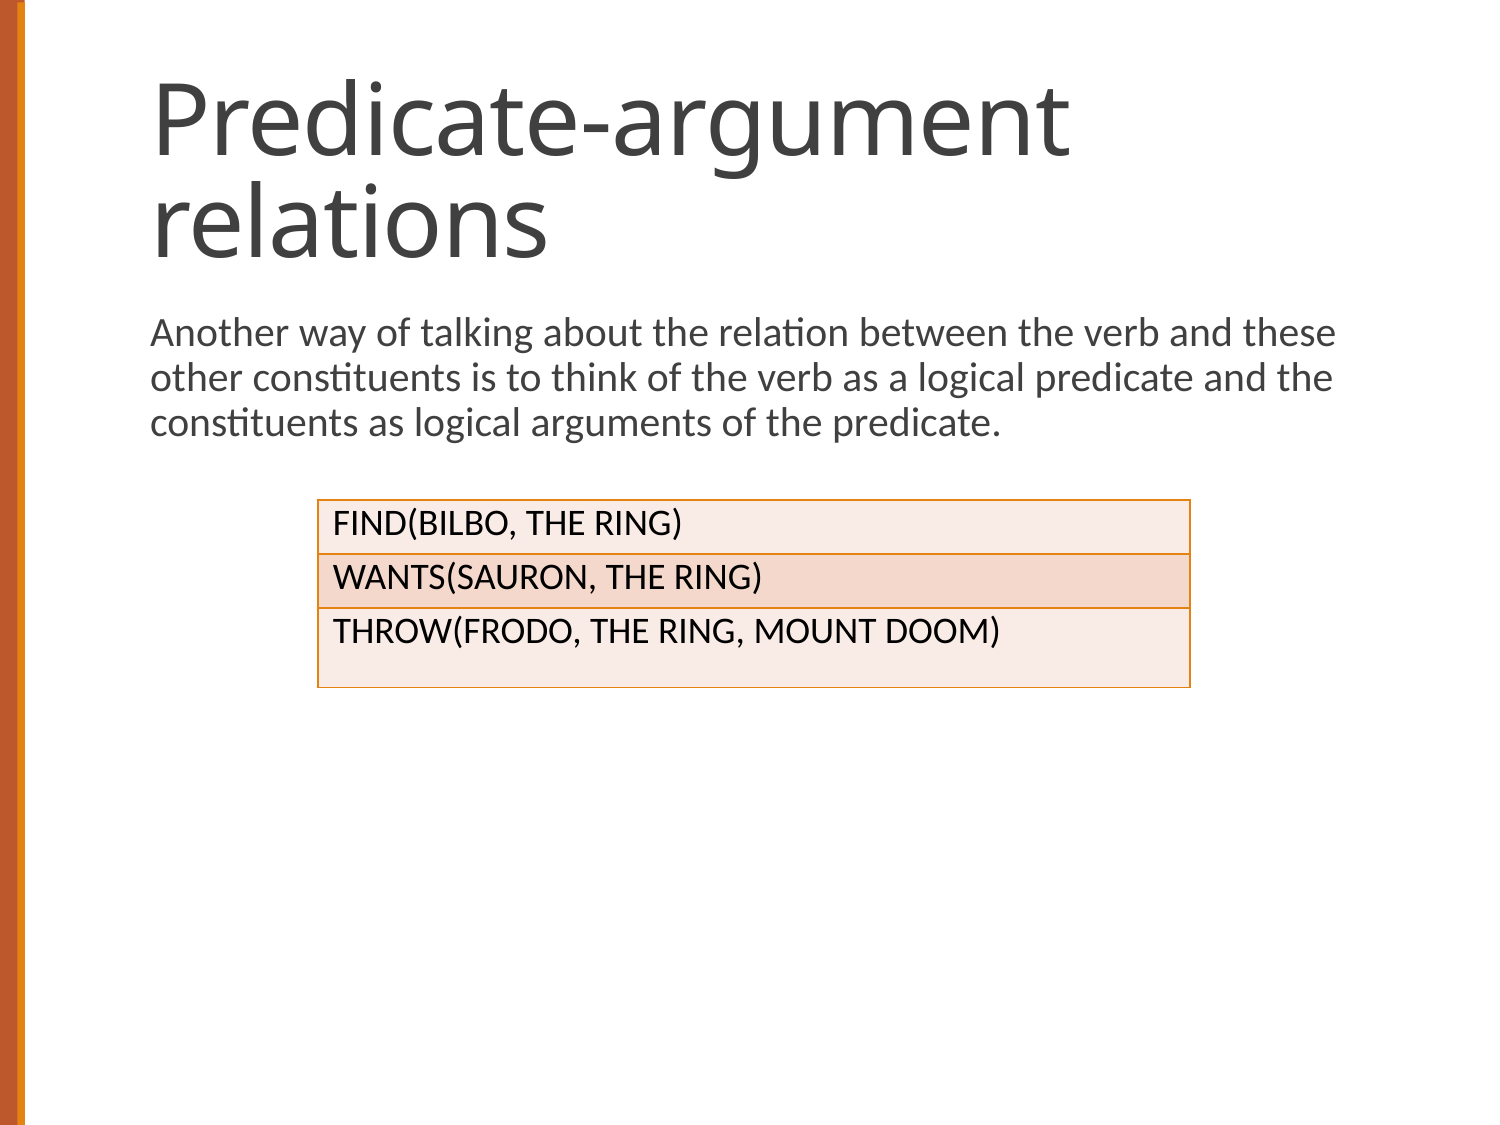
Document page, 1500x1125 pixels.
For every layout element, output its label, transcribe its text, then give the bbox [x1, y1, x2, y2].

table_cell THROW(FRODO, THE RING, MOUNT DOOM) [319, 609, 1189, 687]
title Predicate-argument relations [135, 47, 1373, 285]
table_cell WANTS(SAURON, THE RING) [319, 555, 1189, 607]
table_header FIND(BILBO, THE RING) [319, 501, 1189, 553]
list Another way of talking about the relation between the verb and these other constituents is to think of the verb as a logical predicate and the constituents as logical arguments of the predicate. [135, 302, 1373, 963]
